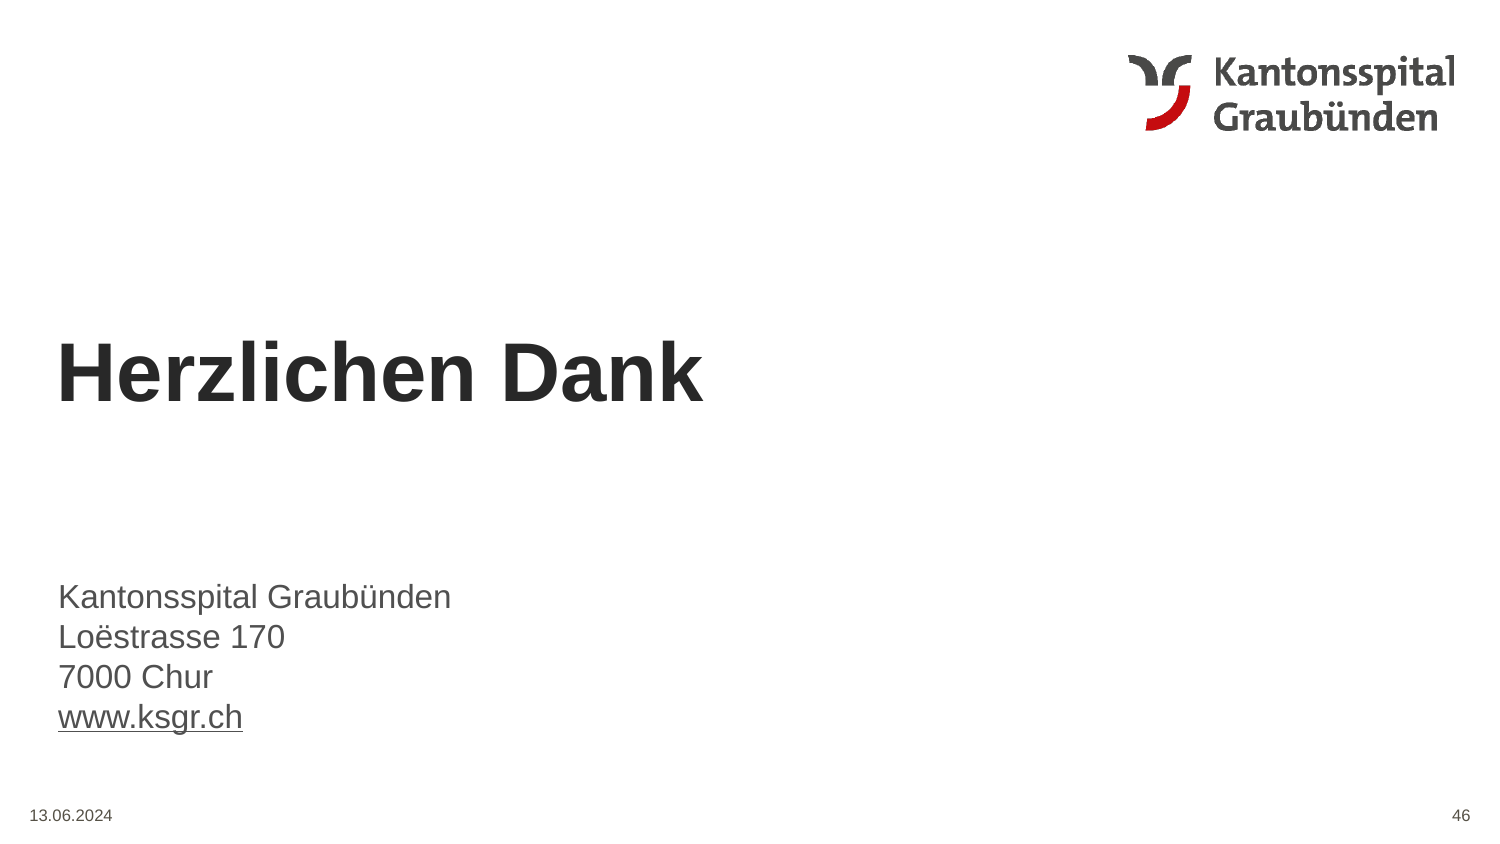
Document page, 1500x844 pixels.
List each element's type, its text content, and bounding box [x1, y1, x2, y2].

slide_number 46 [1316, 799, 1471, 830]
picture [1128, 55, 1454, 131]
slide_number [29, 799, 296, 830]
